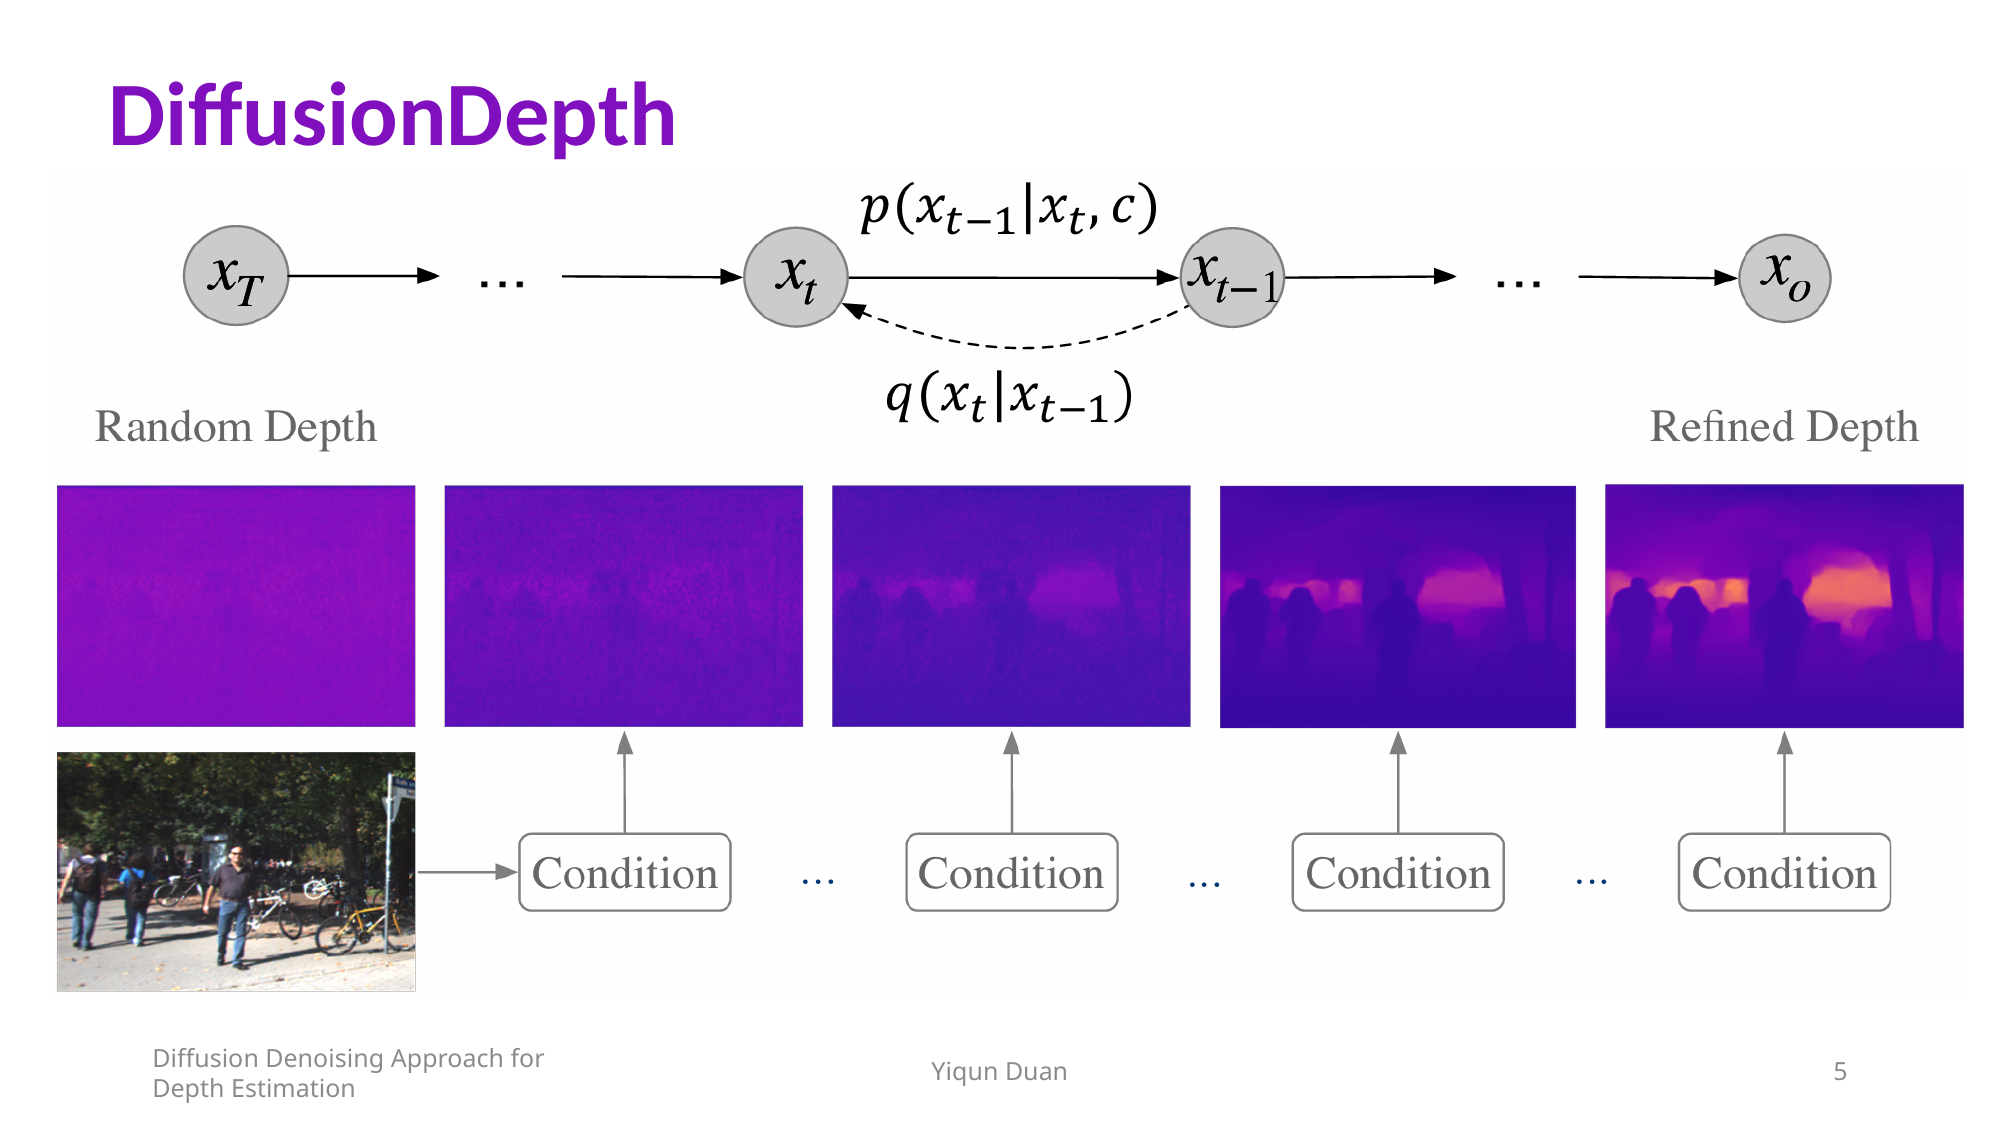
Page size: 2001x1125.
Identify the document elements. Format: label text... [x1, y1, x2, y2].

footer Yiqun Duan [662, 1042, 1338, 1103]
picture [0, 169, 2000, 1028]
title DiffusionDepth [94, 59, 1231, 169]
slide_number 4 [1412, 1042, 1863, 1103]
slide_number Diffusion Denoising Approach for Depth Estimation [137, 1042, 588, 1103]
